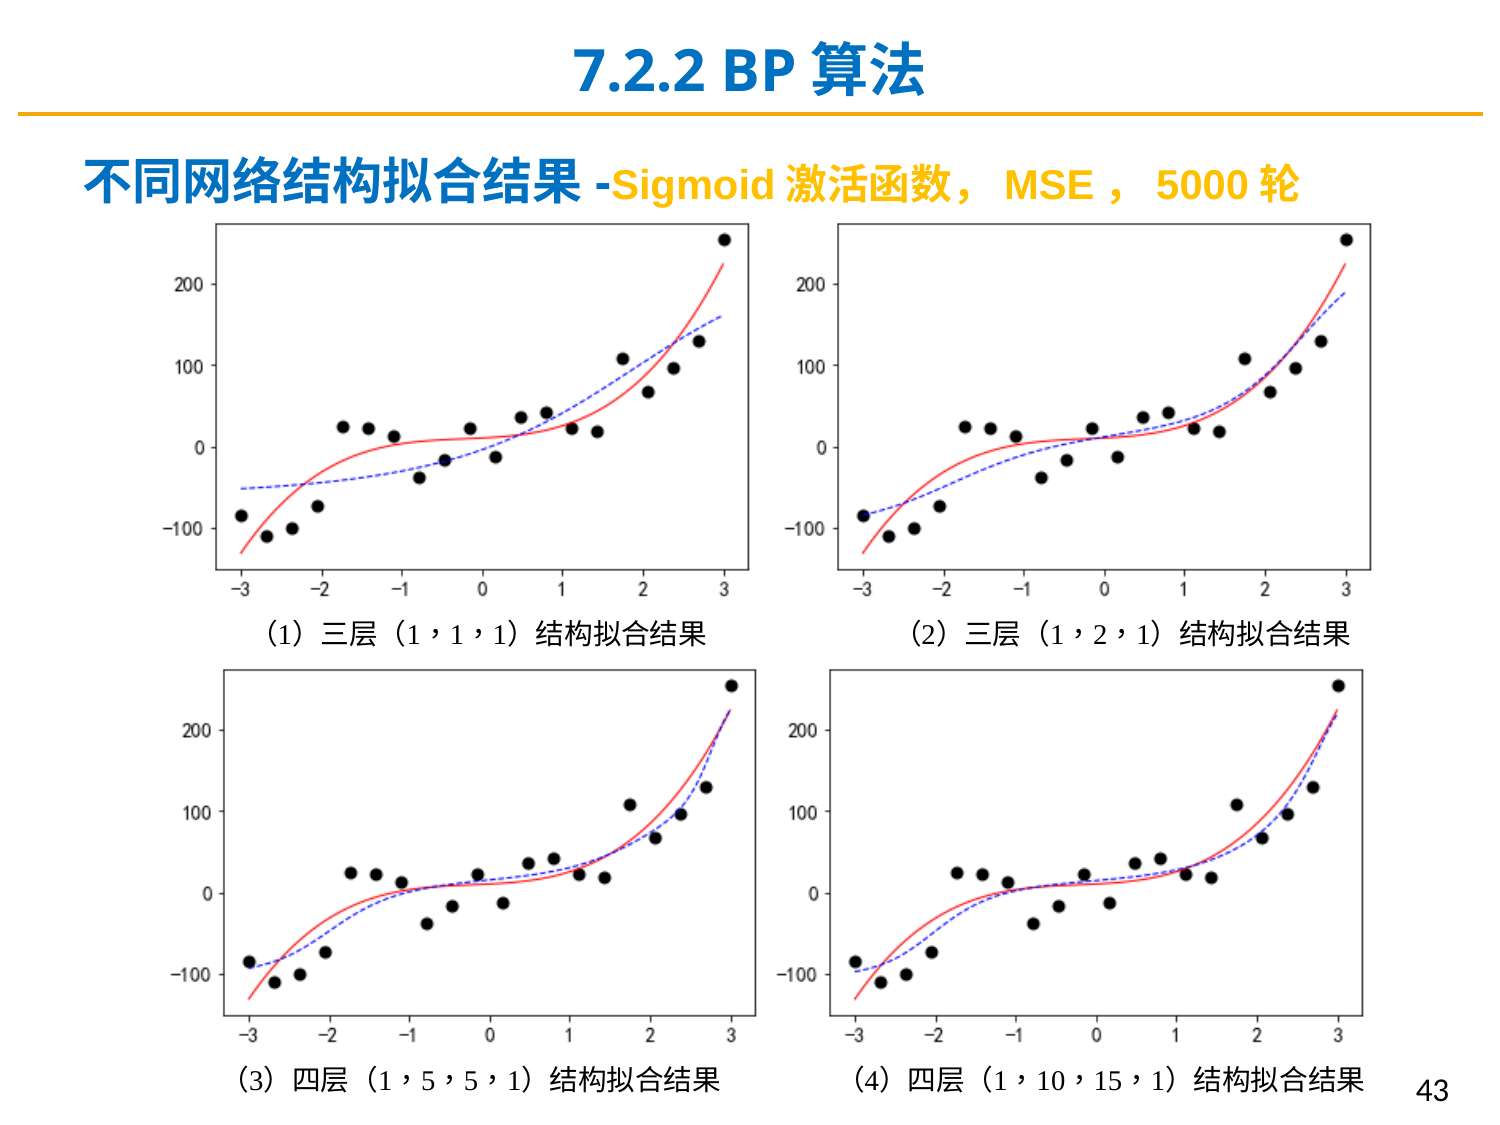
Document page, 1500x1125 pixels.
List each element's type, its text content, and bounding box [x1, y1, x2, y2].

text_box 不同网络结构拟合结果-Sigmoid激活函数，MSE，5000轮 [67, 111, 1434, 1059]
picture [105, 212, 1435, 1106]
text_box 43 [1439, 1060, 1465, 1106]
text_box 7.2.2 BP算法 [0, 25, 1500, 111]
